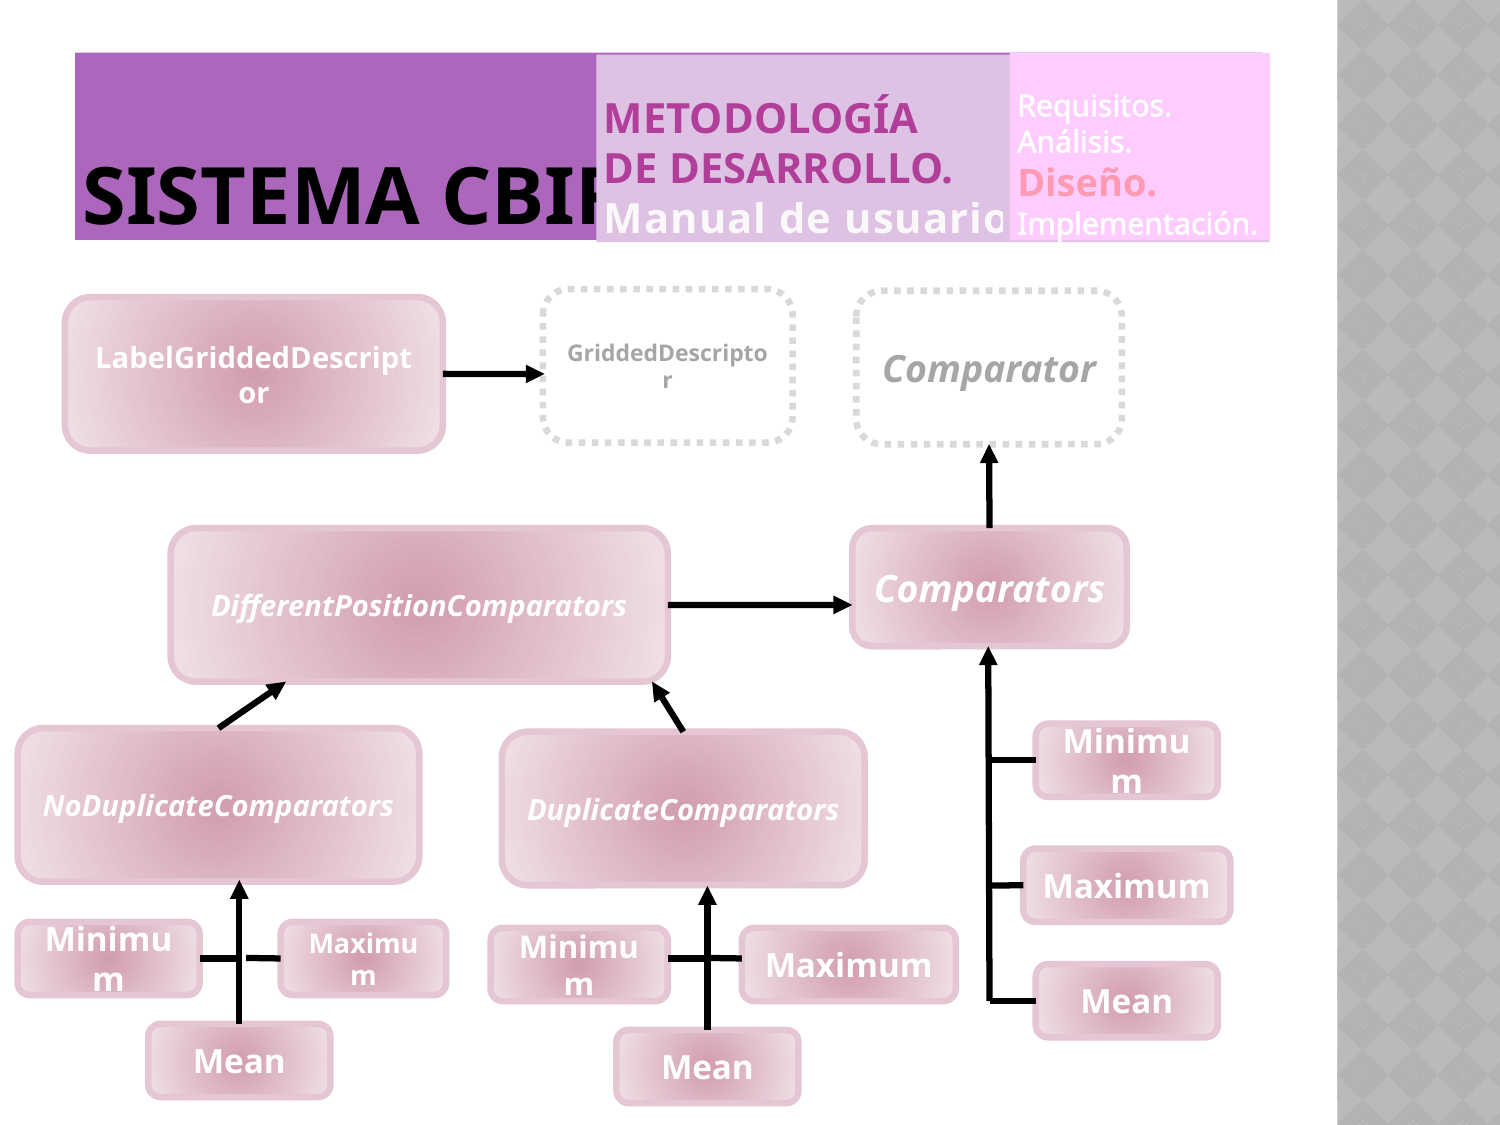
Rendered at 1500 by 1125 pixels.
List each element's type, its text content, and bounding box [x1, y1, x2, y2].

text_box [651, 681, 684, 733]
text_box Maximum [277, 918, 450, 999]
text_box Mean [145, 1020, 334, 1101]
text_box Metodología de desarrollo. Manual de usuario. [596, 54, 1270, 243]
text_box Requisitos. Análisis. Diseño. Implementación. [1009, 52, 1270, 241]
text_box DuplicateComparators [498, 728, 869, 889]
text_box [218, 681, 287, 729]
text_box Maximum [738, 924, 960, 1005]
text_box Maximum [1019, 845, 1234, 926]
text_box DifferentPositionComparators [167, 524, 672, 685]
text_box NoDuplicateComparators [14, 724, 423, 885]
text_box GriddedDescriptor [539, 285, 796, 446]
text_box LabelGriddedDescriptor [61, 293, 447, 454]
title SISTEMA CBIR [75, 52, 1009, 240]
text_box Minimum [1032, 720, 1222, 801]
text_box Mean [613, 1026, 802, 1107]
text_box Comparators [849, 524, 1131, 650]
text_box Minimum [14, 918, 203, 999]
text_box Comparator [852, 287, 1126, 448]
text_box Mean [1032, 960, 1222, 1041]
text_box Minimum [487, 924, 672, 1005]
